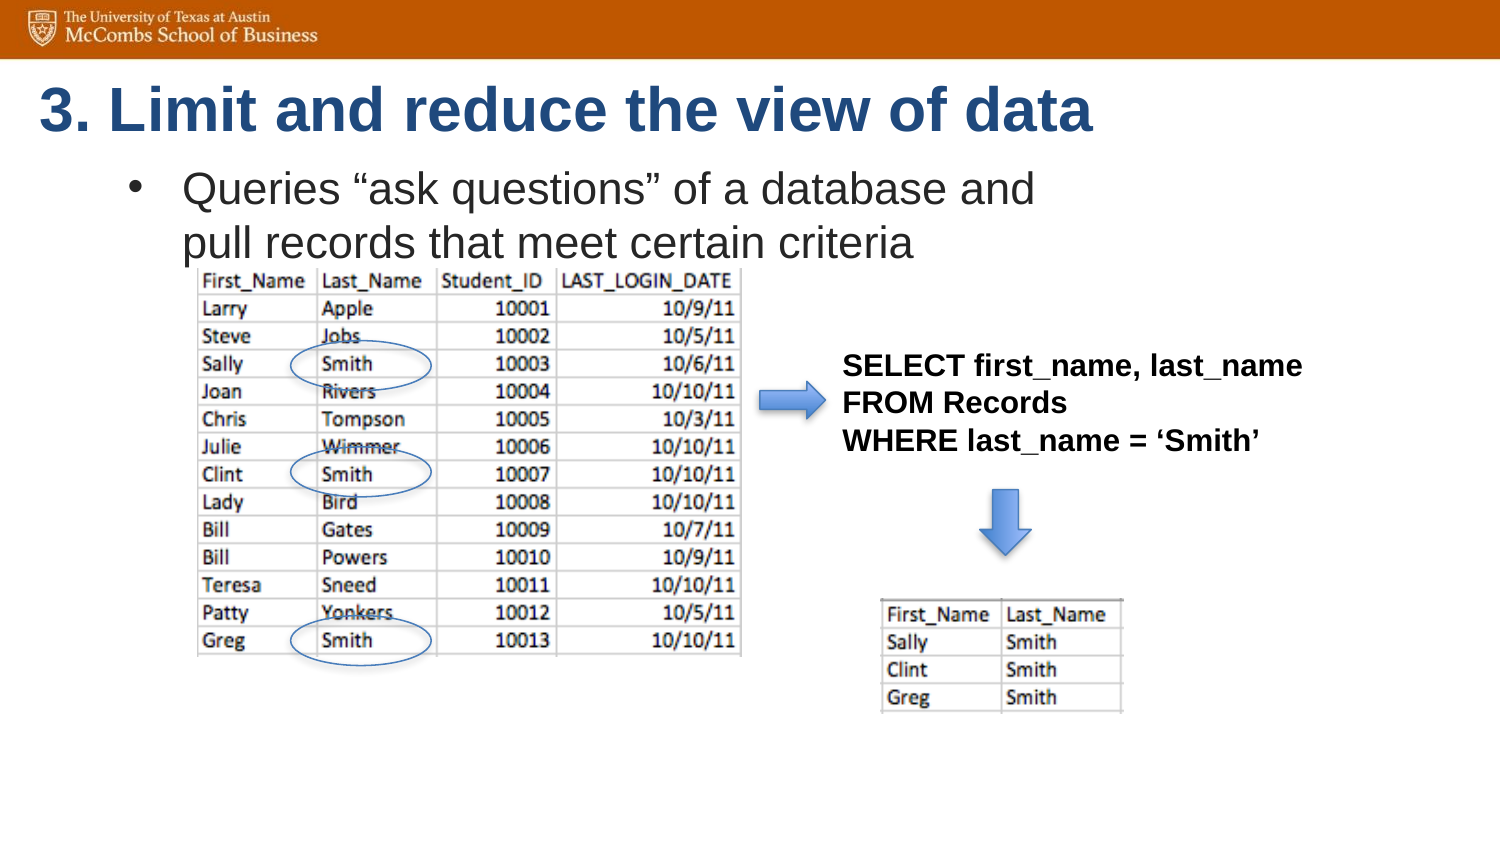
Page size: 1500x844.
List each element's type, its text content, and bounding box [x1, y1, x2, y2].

text_box [759, 380, 827, 420]
picture [0, 0, 1500, 844]
text_box [979, 488, 1032, 556]
list Queries “ask questions” of a database and pull records that meet certain criteria [112, 152, 1088, 311]
text_box 3. Limit and reduce the view of data [24, 62, 1188, 152]
text_box SELECT first_name, last_name FROM Records WHERE last_name = ‘Smith’ [792, 337, 1500, 465]
